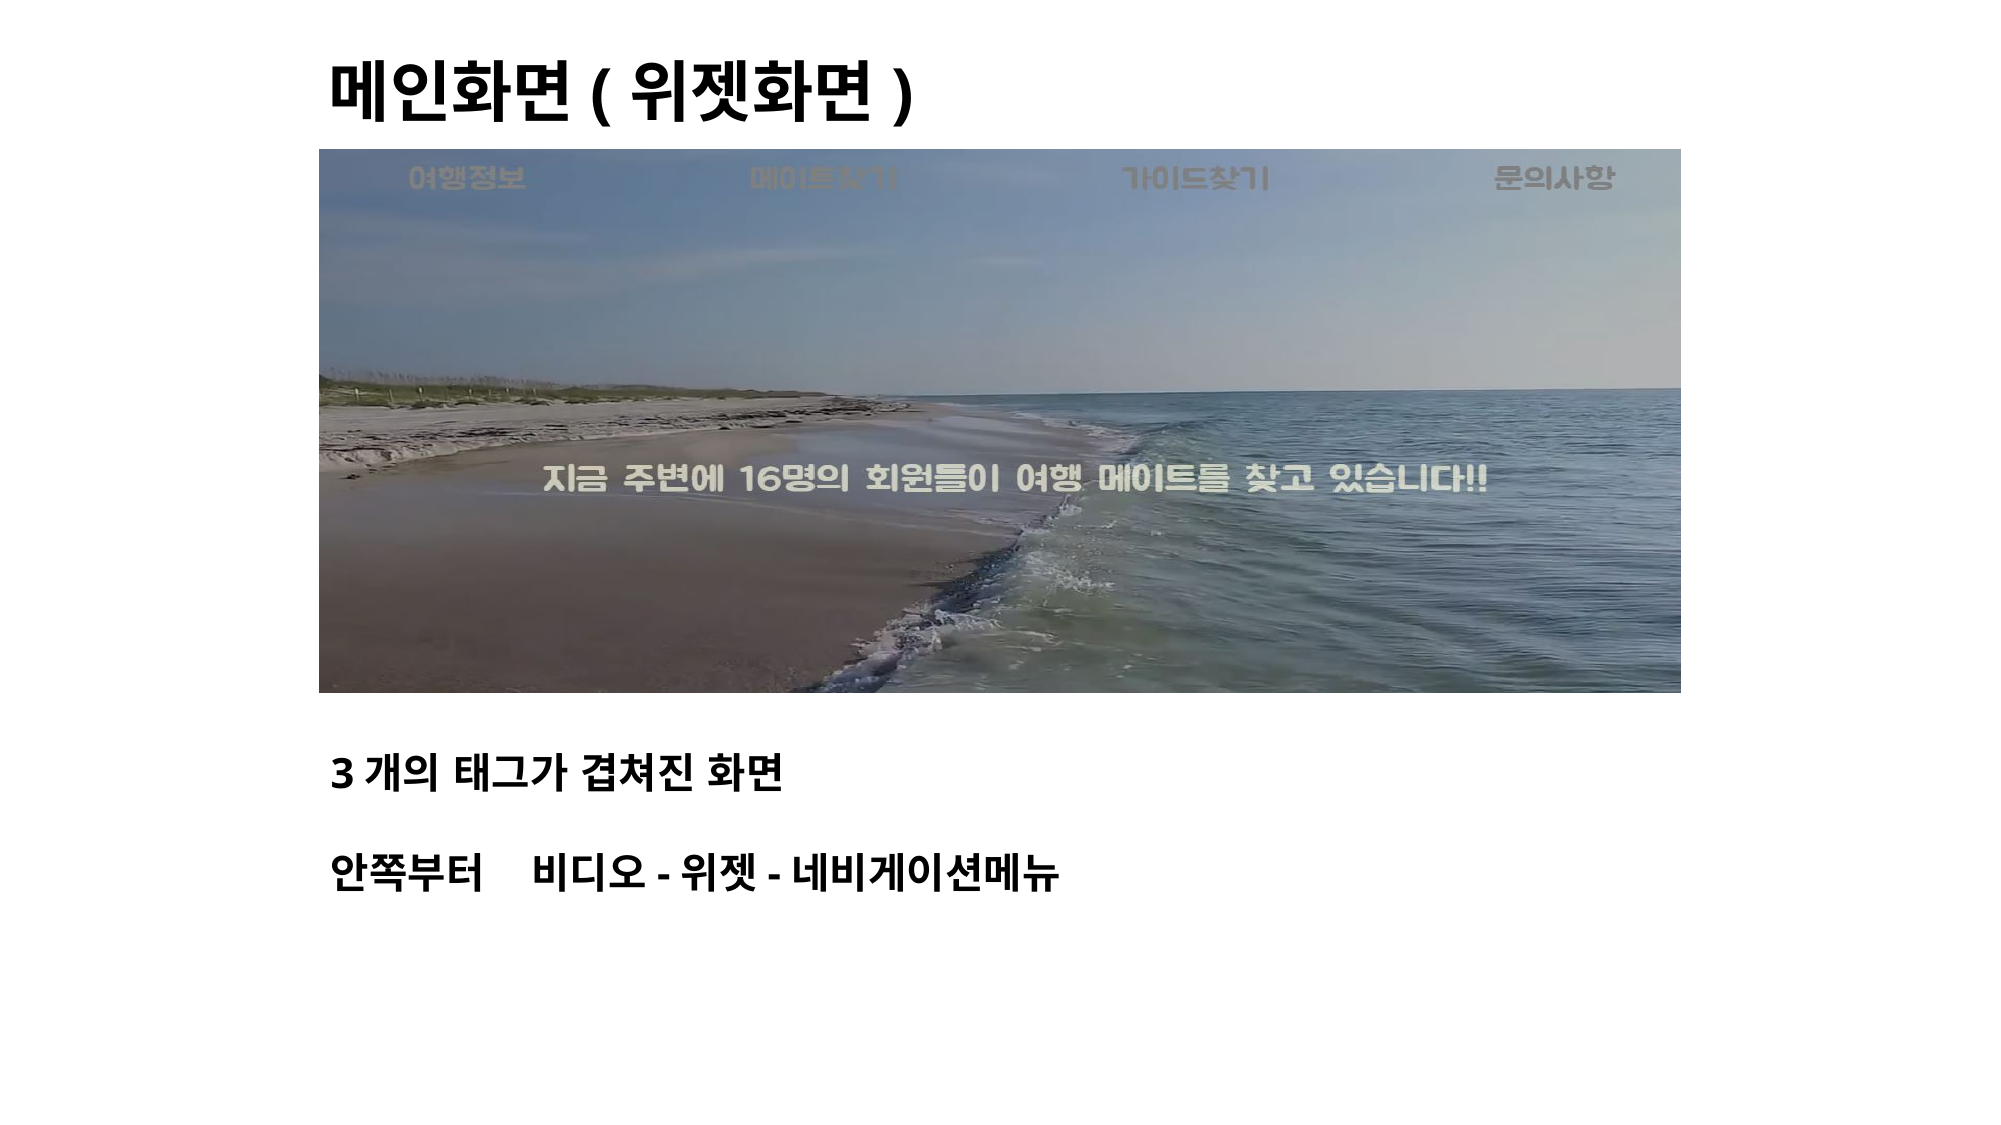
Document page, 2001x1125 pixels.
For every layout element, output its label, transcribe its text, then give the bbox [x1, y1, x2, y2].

text_box 메인화면(위젯화면) [313, 42, 1513, 138]
picture [319, 149, 1681, 693]
text_box 3개의 태그가 겹쳐진 화면 안쪽부터 비디오-위젯-네비게이션메뉴 [315, 739, 1651, 905]
